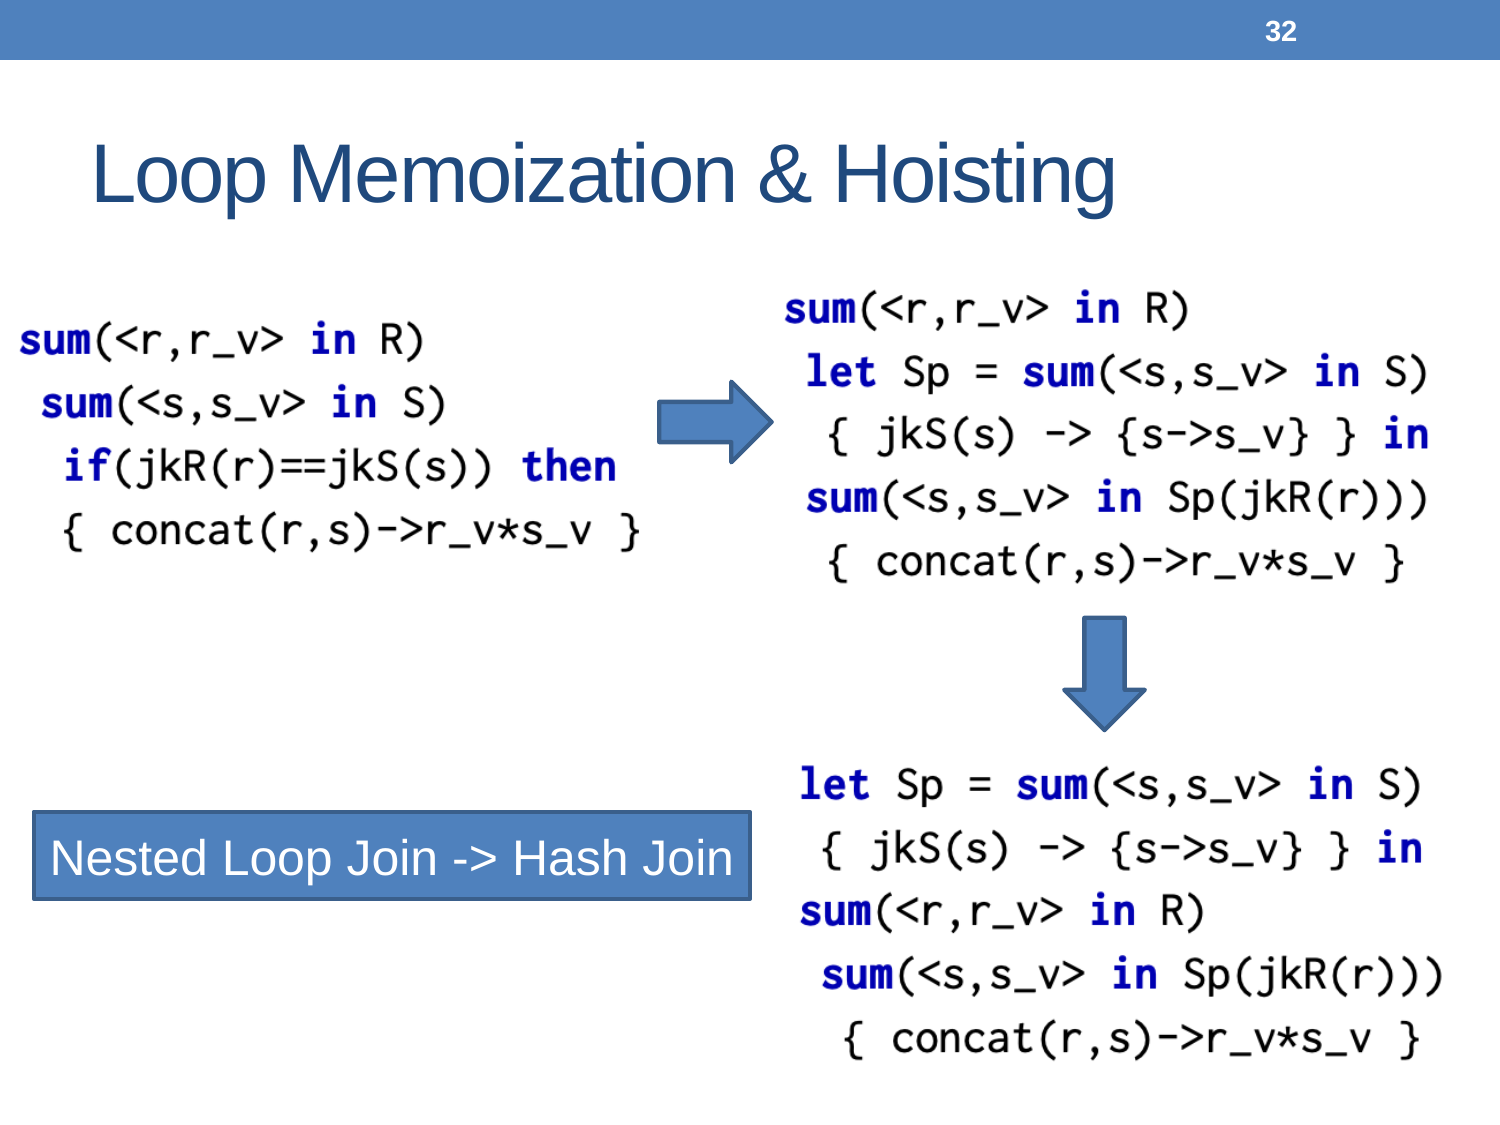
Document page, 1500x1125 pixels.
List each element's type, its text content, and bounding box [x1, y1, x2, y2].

text_box [657, 379, 768, 465]
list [771, 225, 1438, 618]
text_box Nested Loop Join -> Hash Join [32, 810, 752, 901]
slide_number 31 [1250, 3, 1425, 57]
title Loop Memoization & Hoisting [75, 87, 1425, 250]
picture [0, 225, 646, 618]
text_box [1062, 625, 1147, 699]
picture [790, 702, 1457, 1095]
